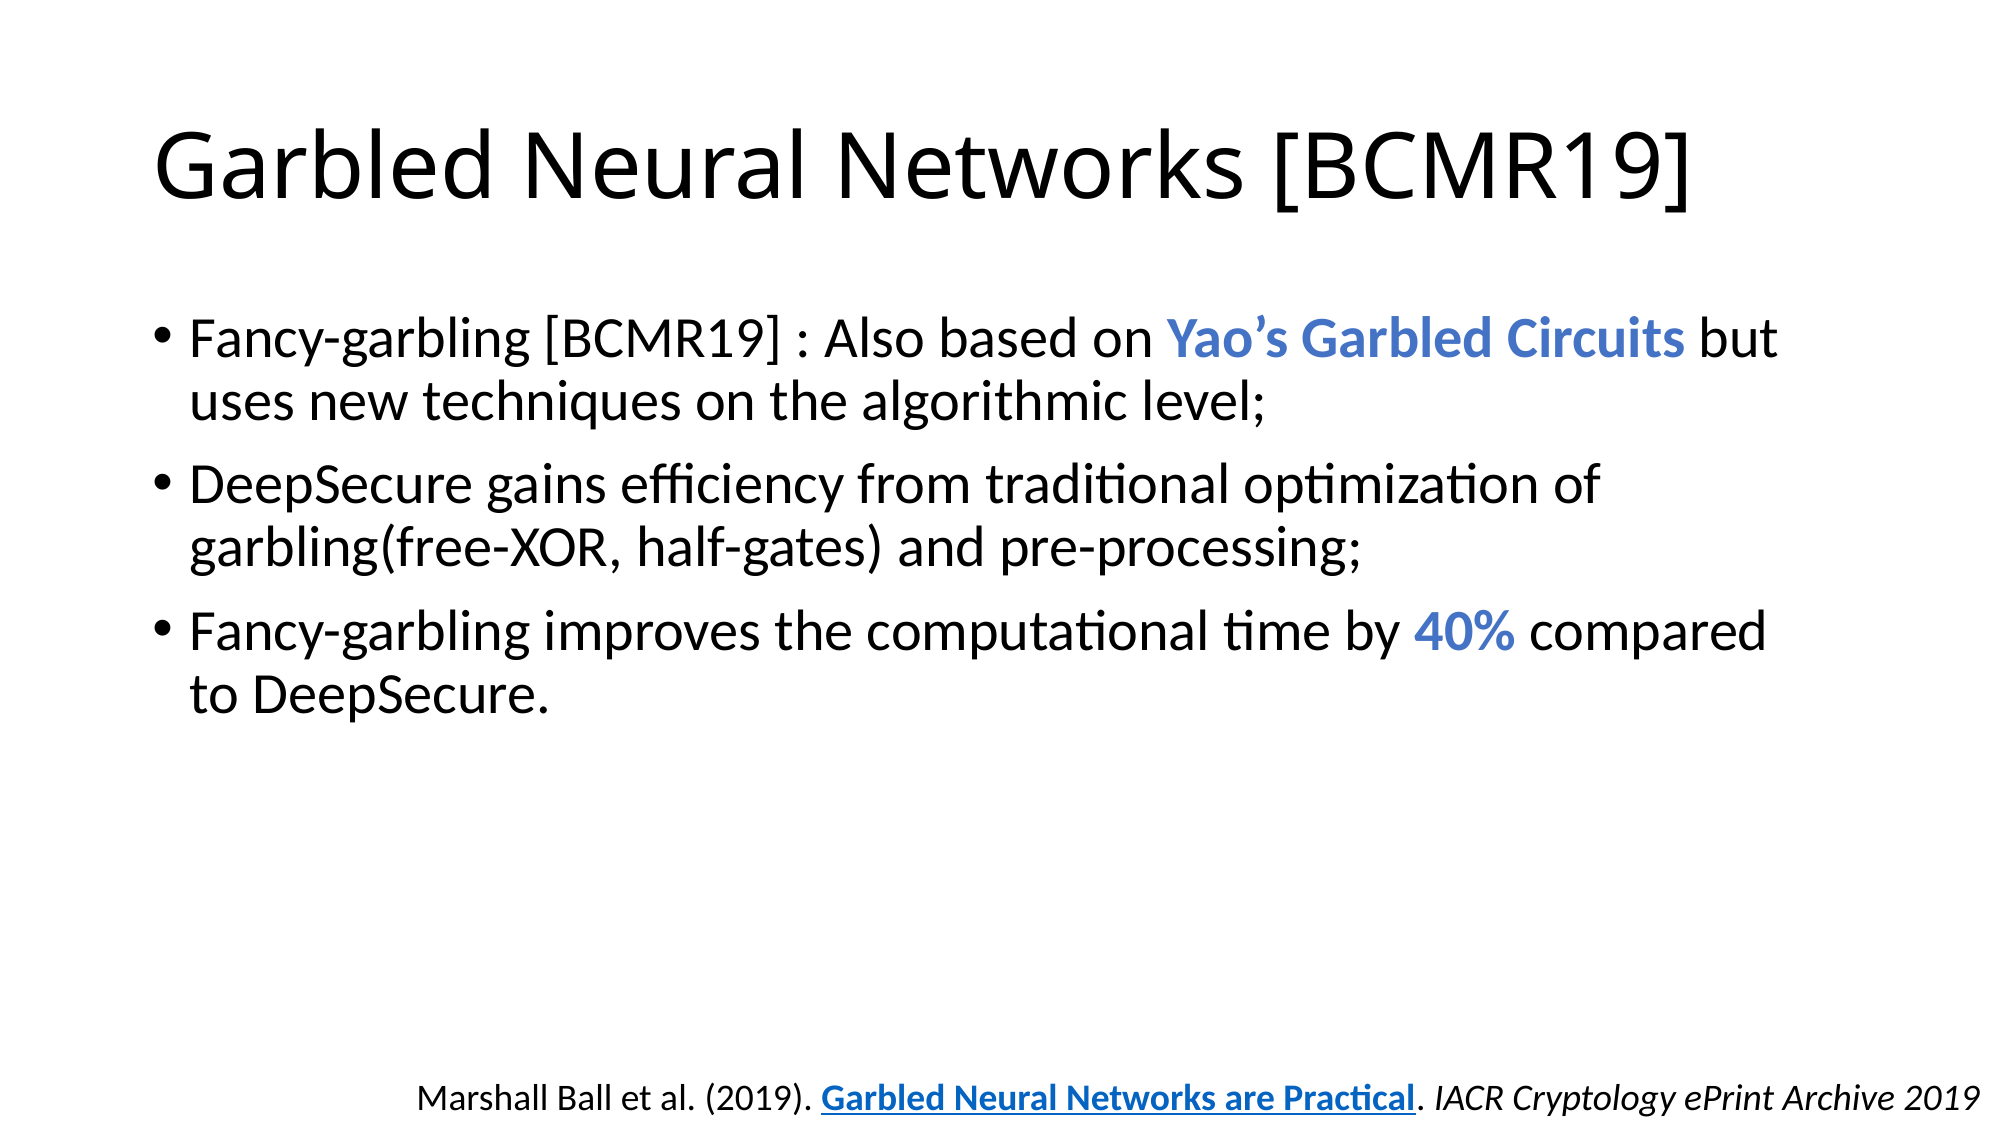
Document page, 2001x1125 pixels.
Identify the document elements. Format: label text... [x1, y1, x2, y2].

list Fancy-garbling [BCMR19] : Also based on Yao’s Garbled Circuits but uses new techniques on the algorithmic level; DeepSecure gains efficiency from traditional optimization of garbling(free-XOR, half-gates) and pre-processing; Fancy-garbling improves the computational time by 40% compared to DeepSecure. [137, 299, 1802, 874]
text_box Marshall Ball et al. (2019). Garbled Neural Networks are Practical. IACR Cryptology ePrint Archive 2019 [401, 1065, 1995, 1125]
text_box Garbled Neural Networks [BCMR19] [137, 59, 1863, 278]
